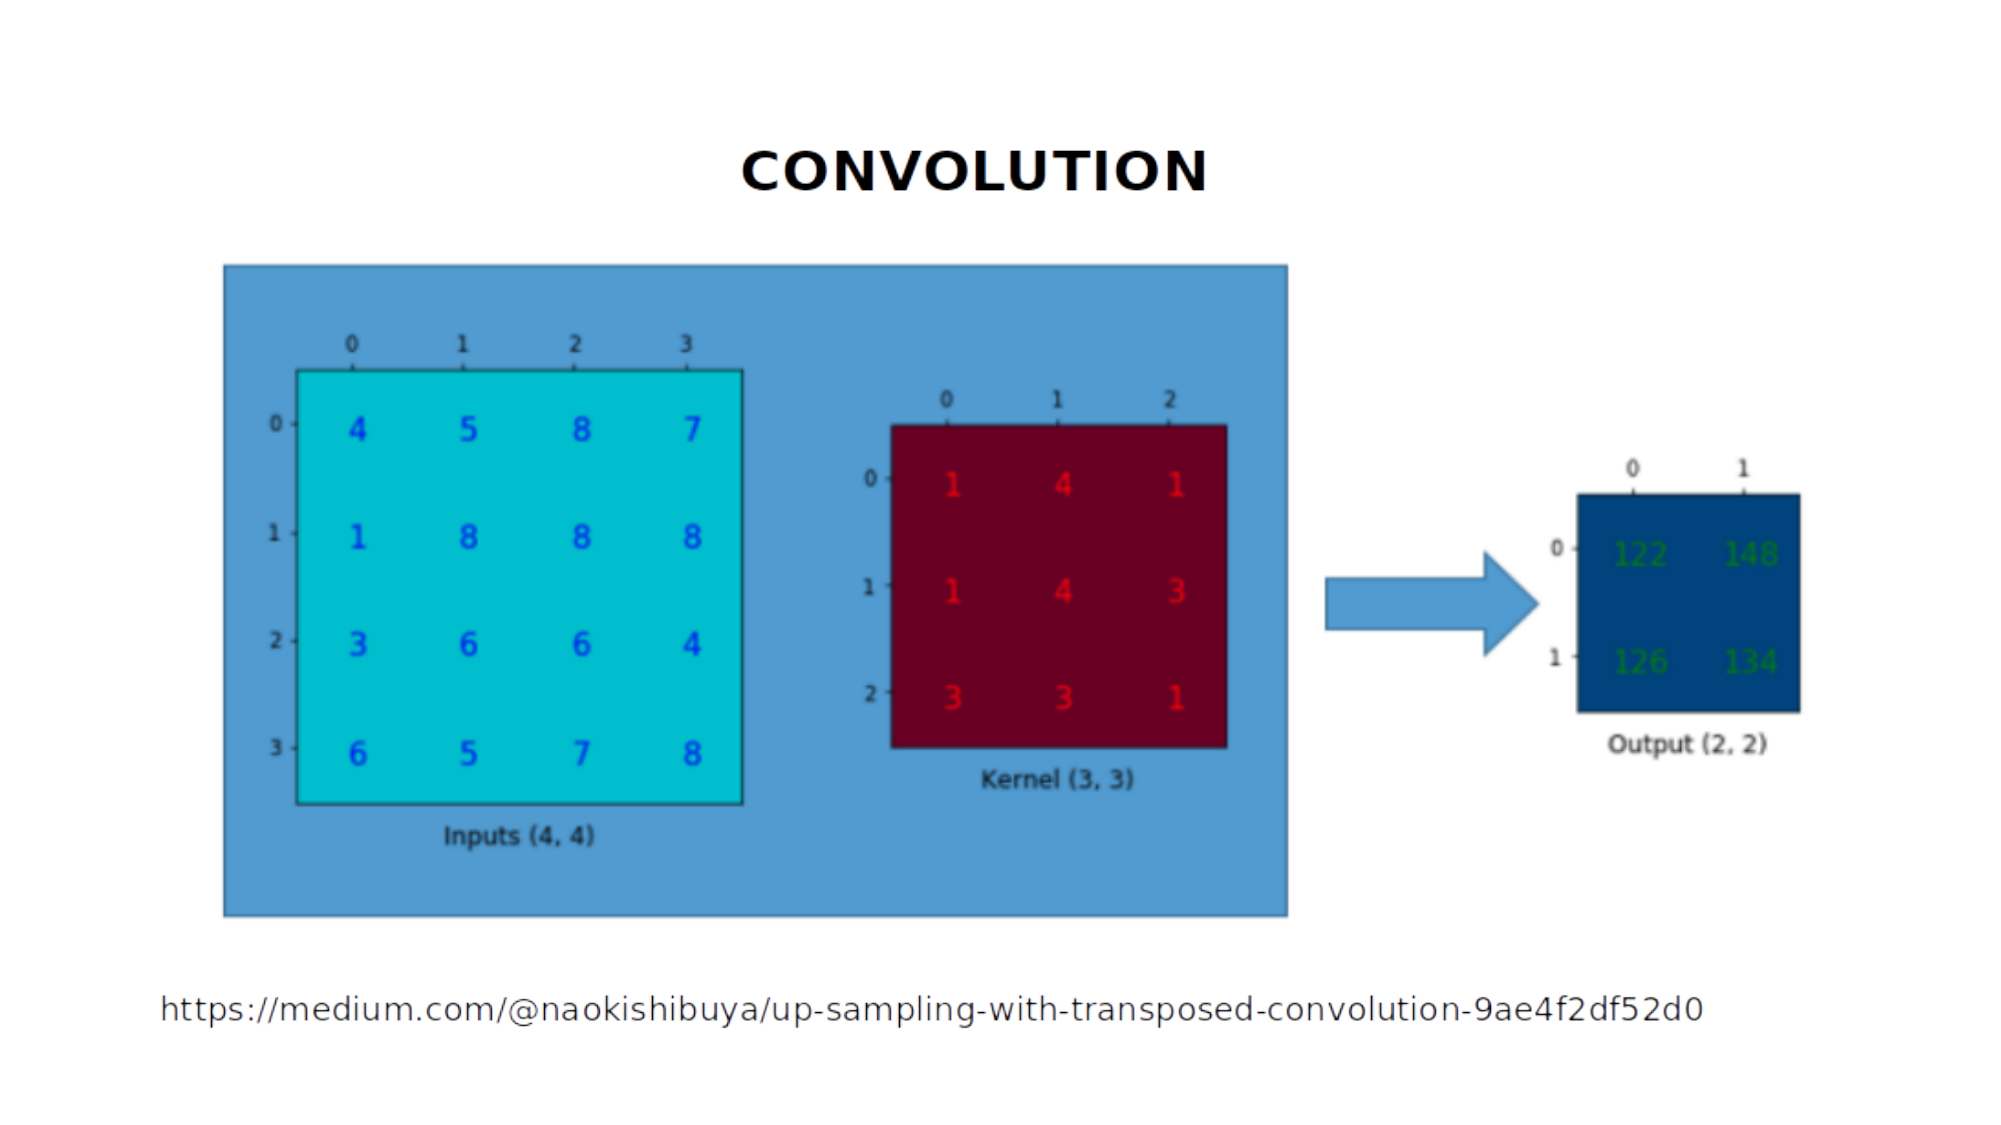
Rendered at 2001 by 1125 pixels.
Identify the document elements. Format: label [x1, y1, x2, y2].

picture [147, 72, 1888, 1035]
